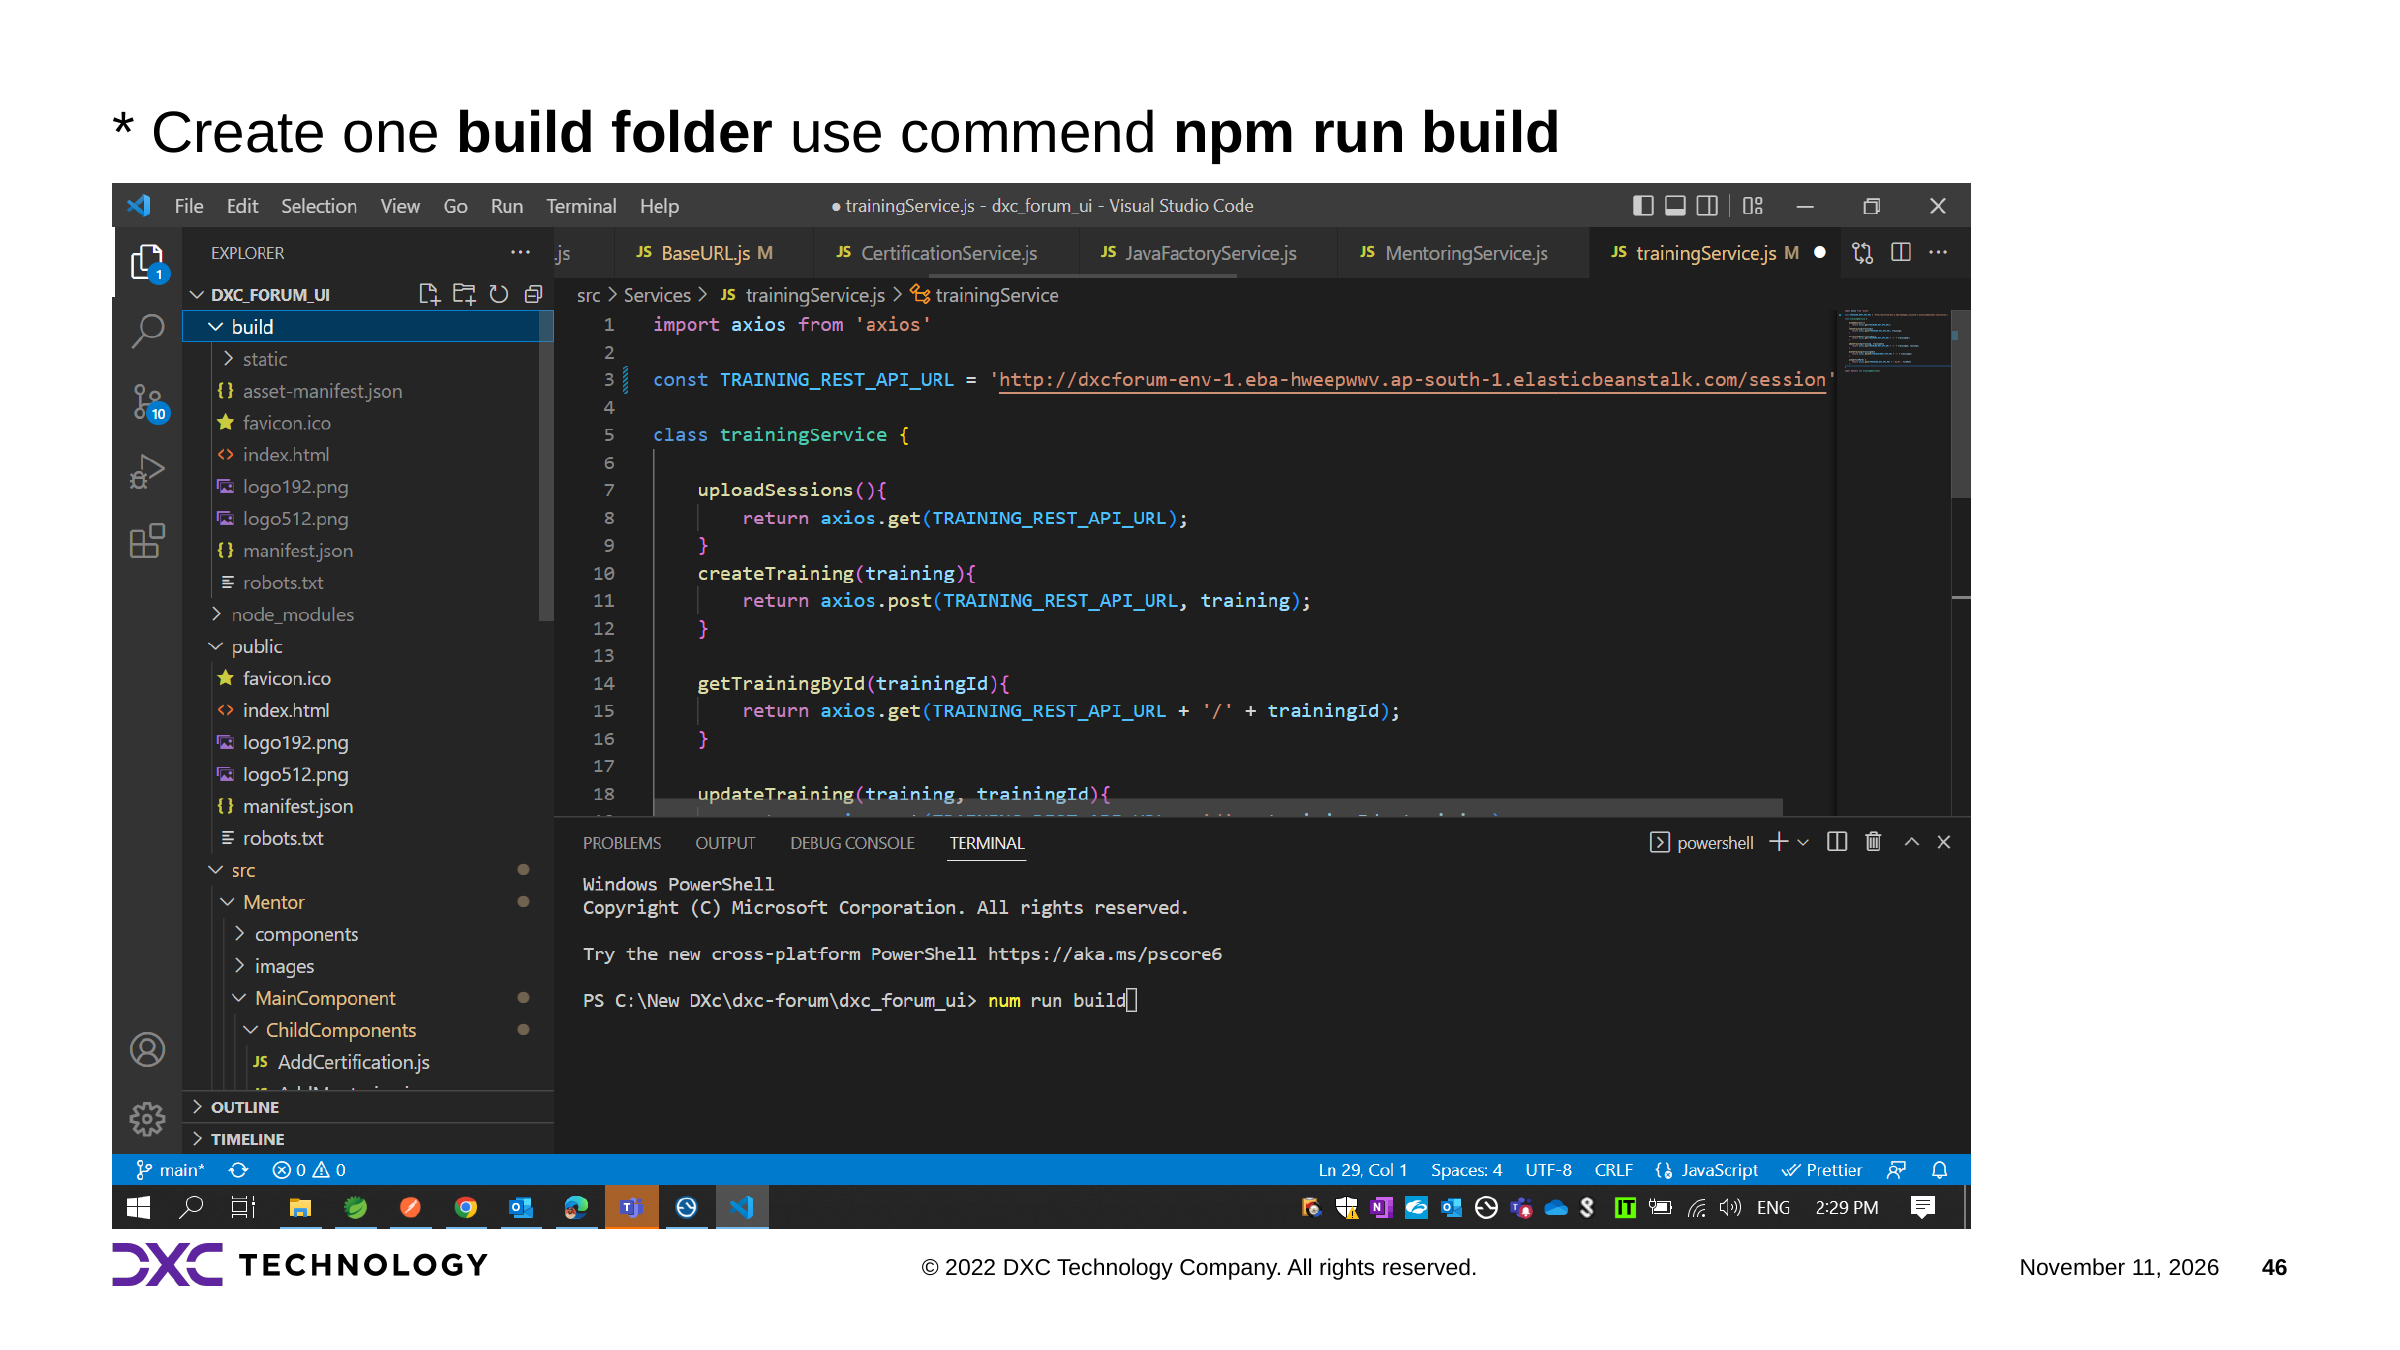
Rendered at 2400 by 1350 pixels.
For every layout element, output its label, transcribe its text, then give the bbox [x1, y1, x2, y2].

picture [112, 1243, 488, 1286]
picture [112, 183, 1971, 1229]
title * Create one build folder use commend npm run build [112, 104, 2288, 338]
